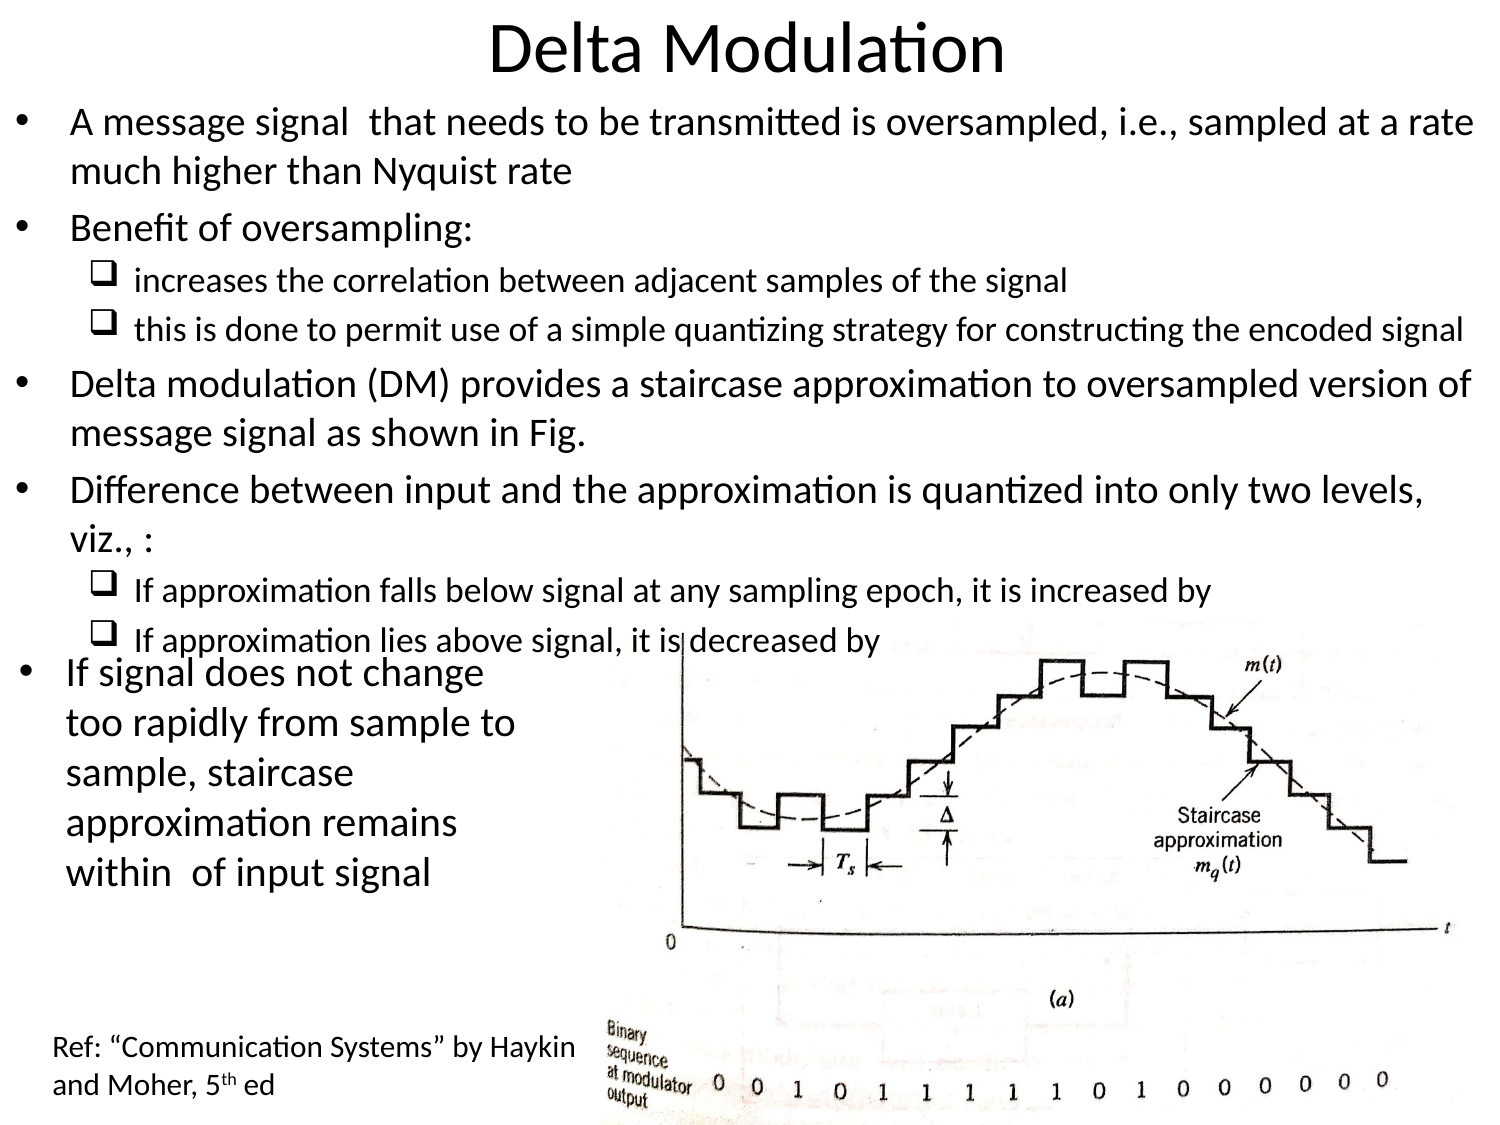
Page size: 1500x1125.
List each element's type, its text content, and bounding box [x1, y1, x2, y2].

text_box Ref: “Communication Systems” by Haykin and Moher, 5th ed [37, 1018, 594, 1109]
title Delta Modulation [72, 0, 1423, 138]
picture [599, 621, 1461, 1125]
